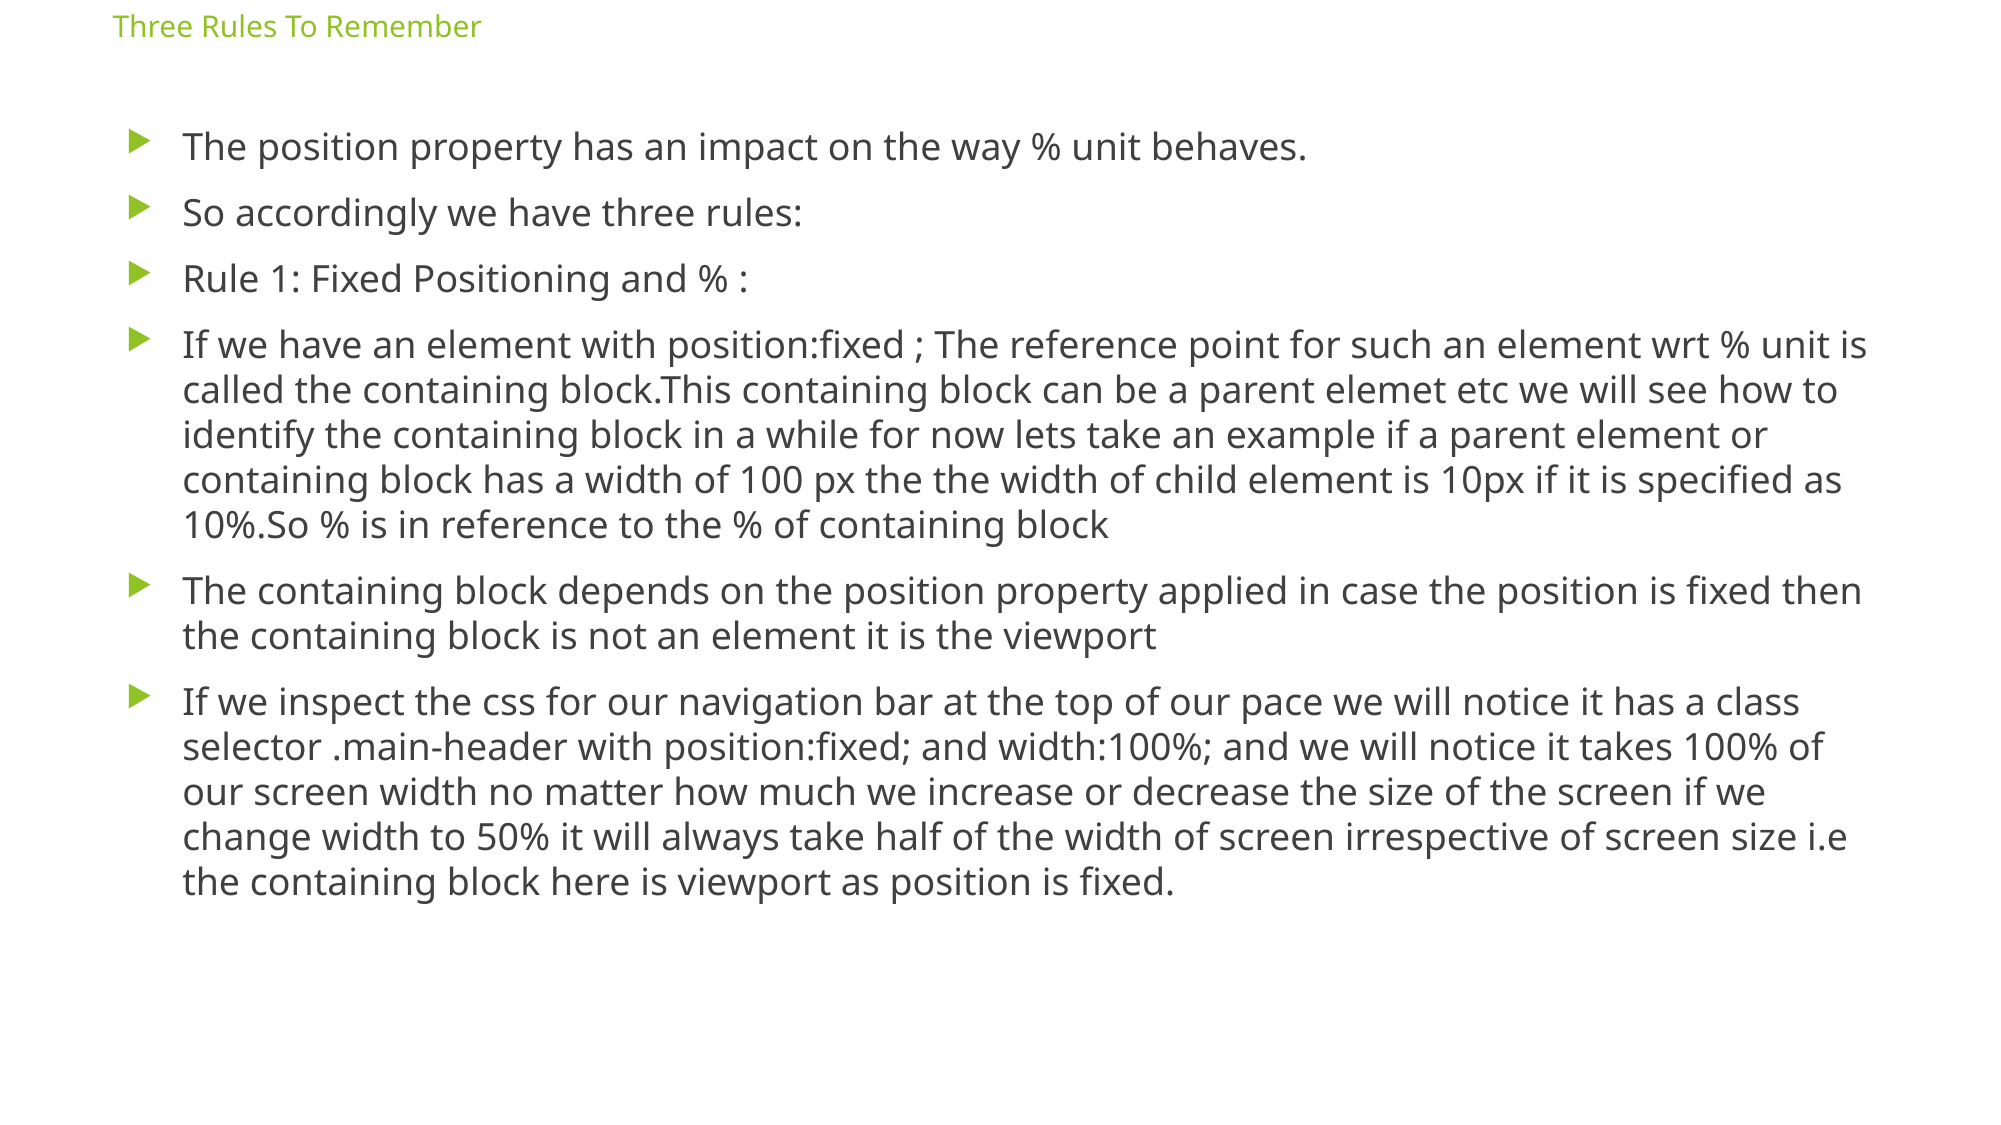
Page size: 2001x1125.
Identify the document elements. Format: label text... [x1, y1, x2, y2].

title Three Rules To Remember [97, 0, 1508, 88]
list The position property has an impact on the way % unit behaves. So accordingly we have three rules: Rule 1: Fixed Positioning and % : If we have an element with position:fixed ; The reference point for such an element wrt % unit is called the containing block.This containing block can be a parent elemet etc we will see how to identify the containing block in a while for now lets take an example if a parent element or containing block has a width of 100 px the the width of child element is 10px if it is specified as 10%.So % is in reference to the % of containing block The containing block depends on the position property applied in case the position is fixed then the containing block is not an element it is the viewport If we inspect the css for our navigation bar at the top of our pace we will notice it has a class selector .main-header with position:fixed; and width:100%; and we will notice it takes 100% of our screen width no matter how much we increase or decrease the size of the screen if we change width to 50% it will always take half of the width of screen irrespective of screen size i.e the containing block here is viewport as position is fixed. [111, 115, 1903, 1071]
